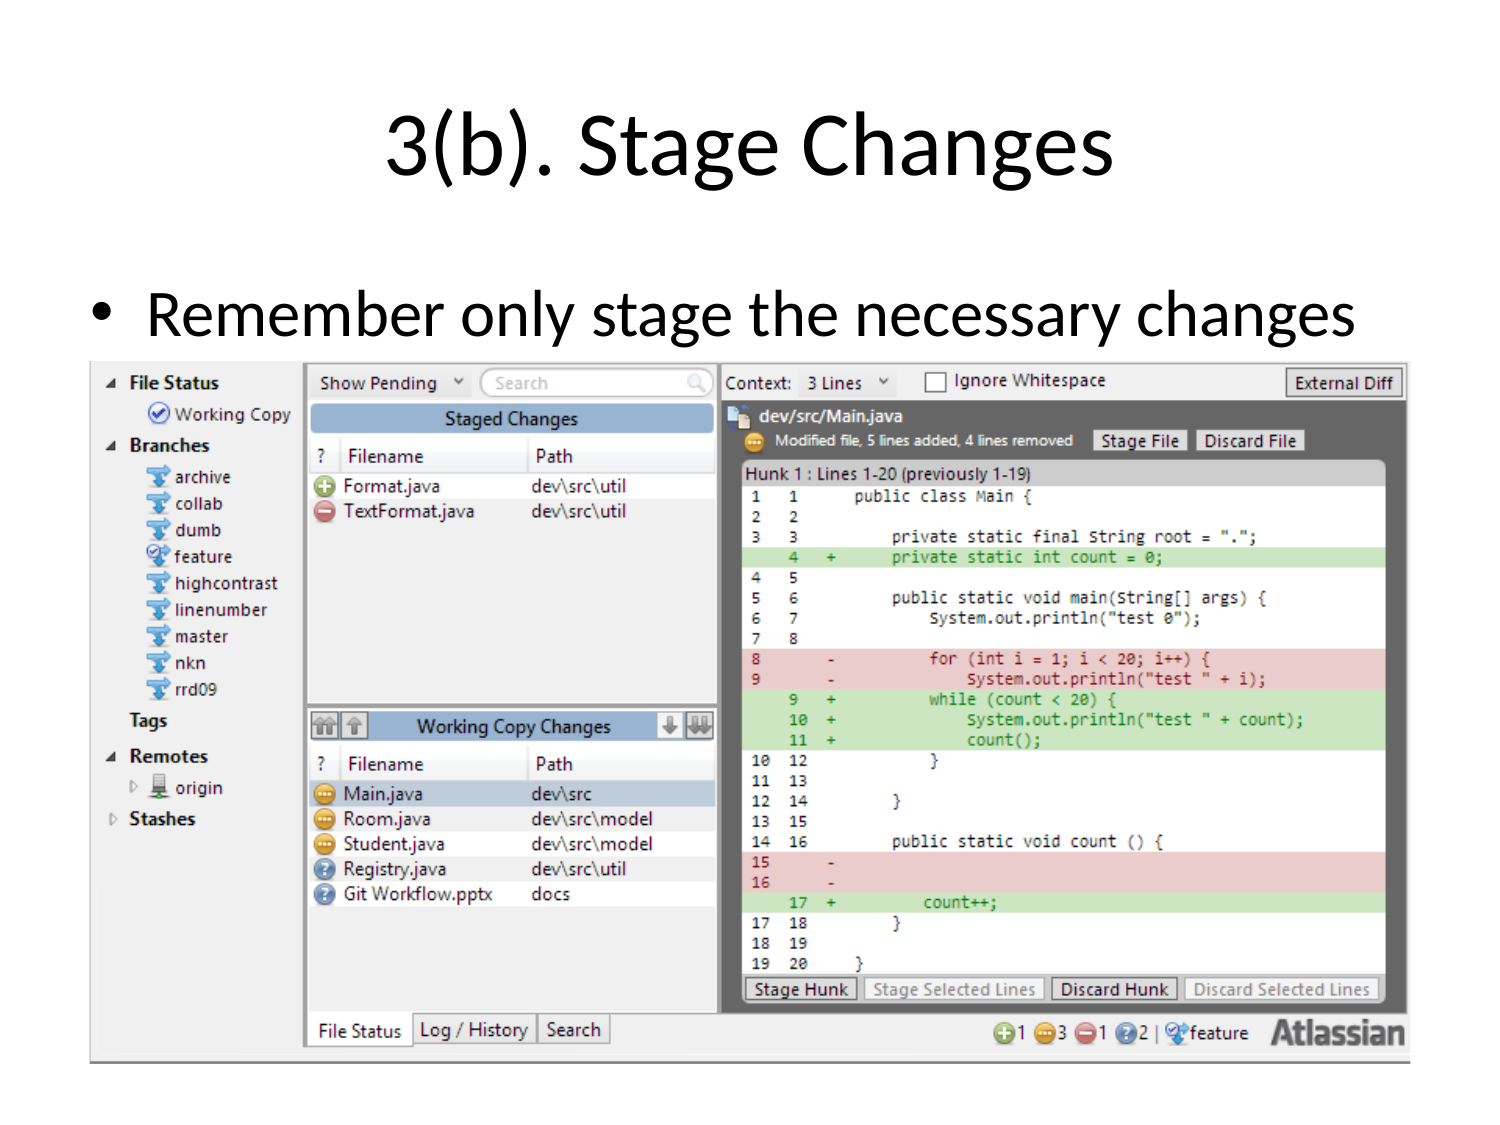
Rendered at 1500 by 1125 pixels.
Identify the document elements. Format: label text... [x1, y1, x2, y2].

title 3(b). Stage Changes [75, 45, 1425, 233]
picture [89, 361, 1411, 1065]
list Remember only stage the necessary changes [75, 262, 1425, 1005]
